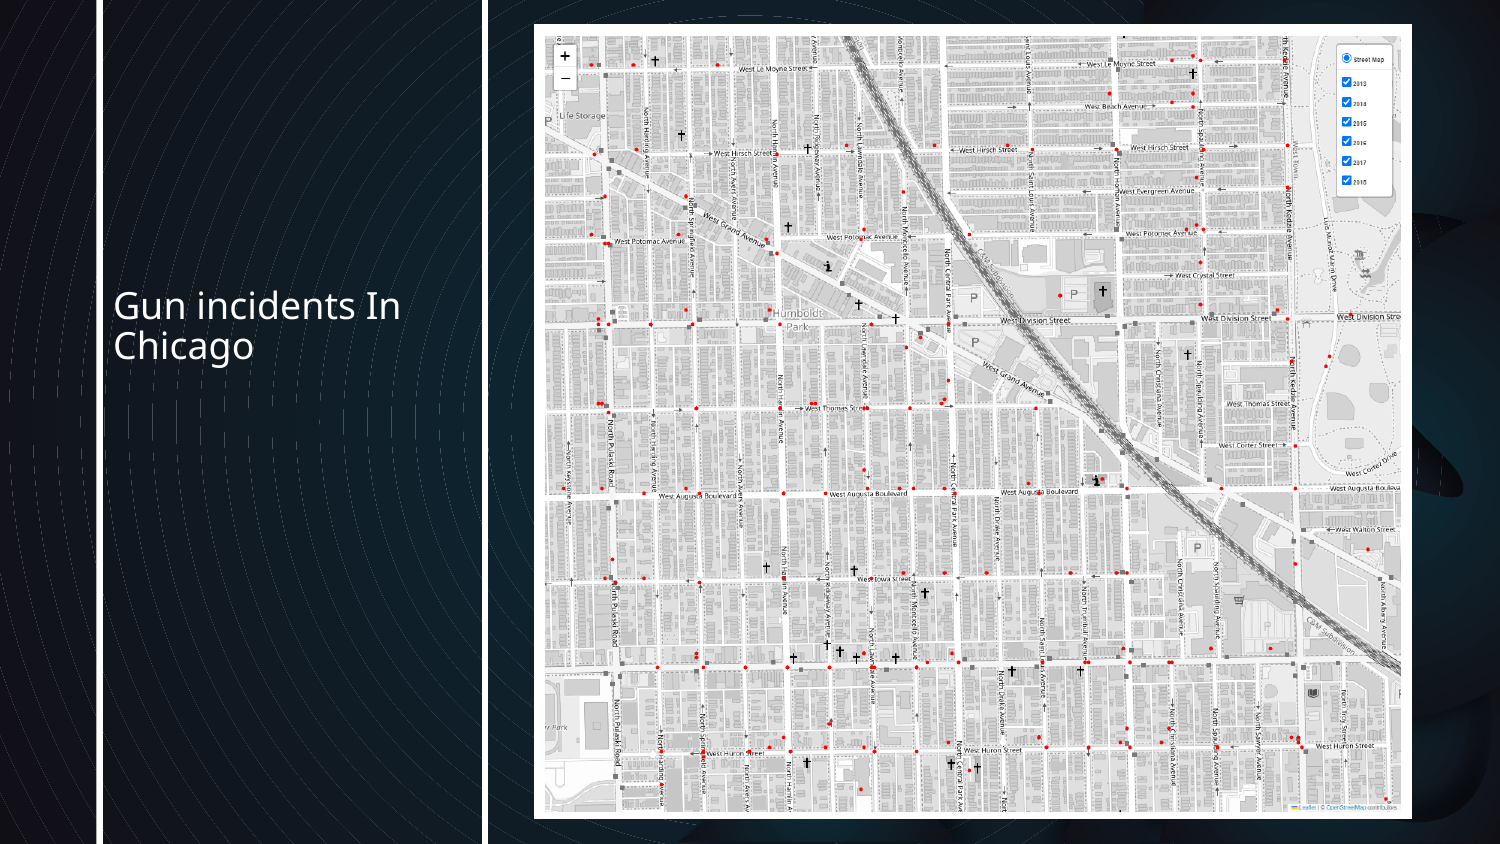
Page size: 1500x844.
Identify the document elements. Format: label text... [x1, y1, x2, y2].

picture [534, 24, 1413, 819]
title Gun incidents In Chicago [101, 304, 481, 374]
